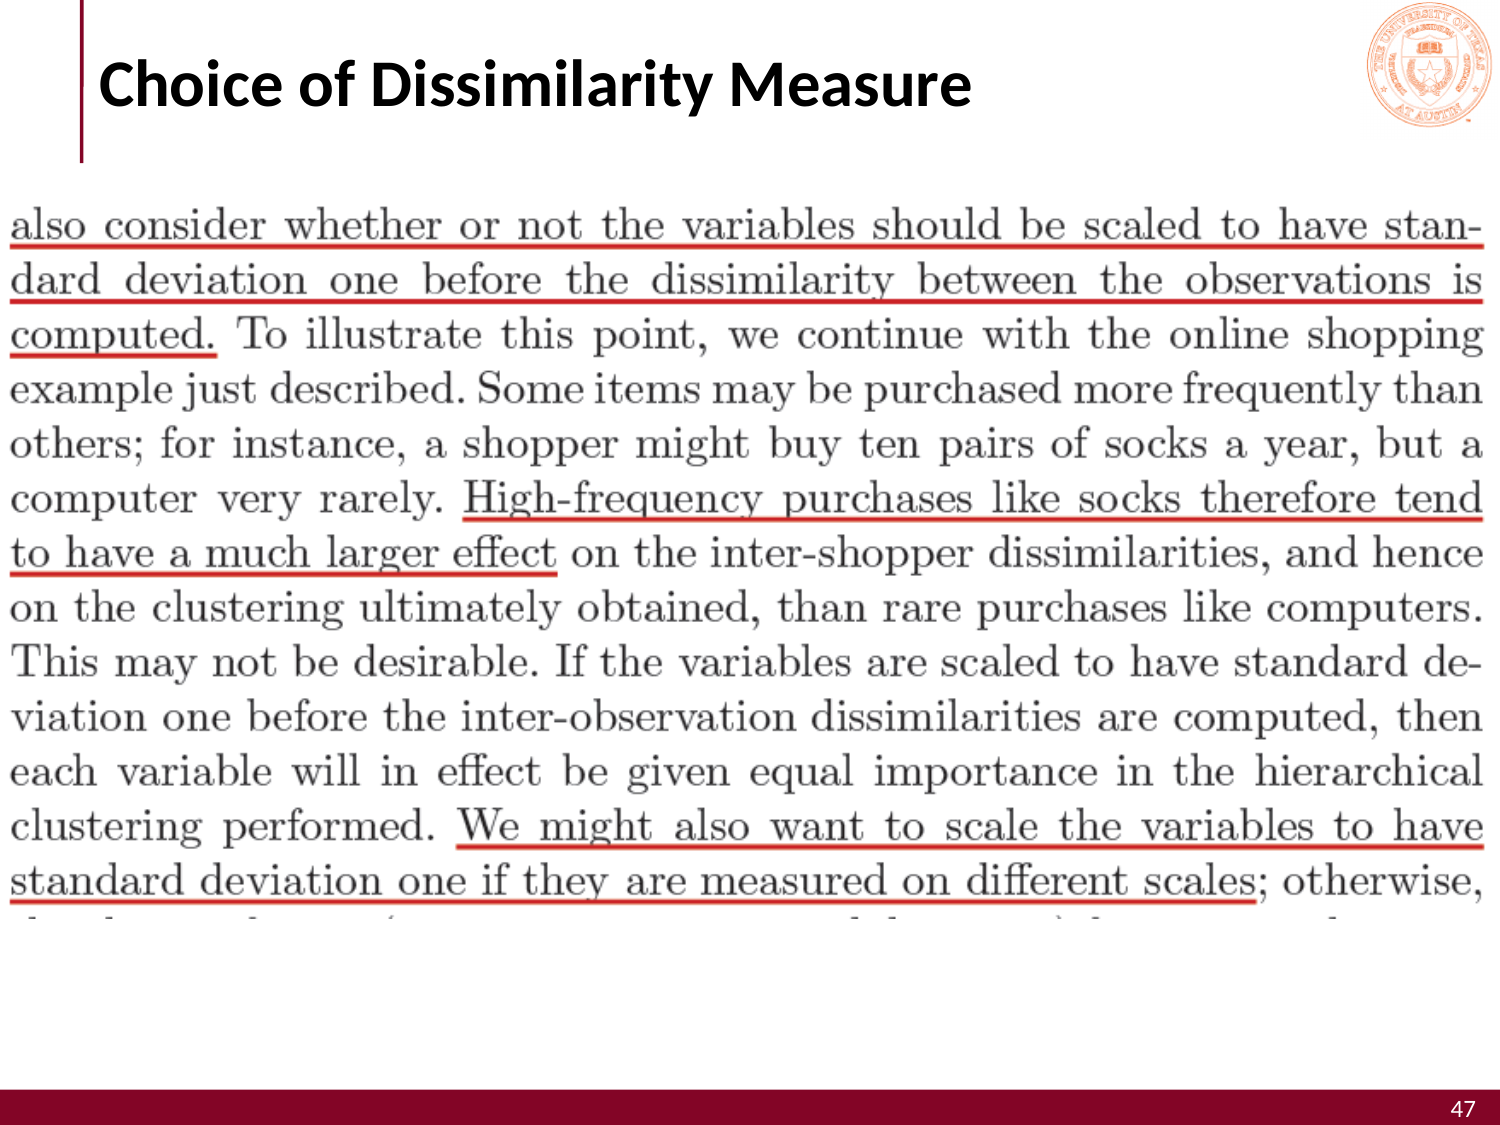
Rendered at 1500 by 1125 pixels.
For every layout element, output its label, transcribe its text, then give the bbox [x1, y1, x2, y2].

slide_number 47 [1141, 1077, 1492, 1125]
picture [1360, 0, 1498, 140]
title Choice of Dissimilarity Measure [84, 37, 1380, 122]
picture [0, 201, 1500, 920]
